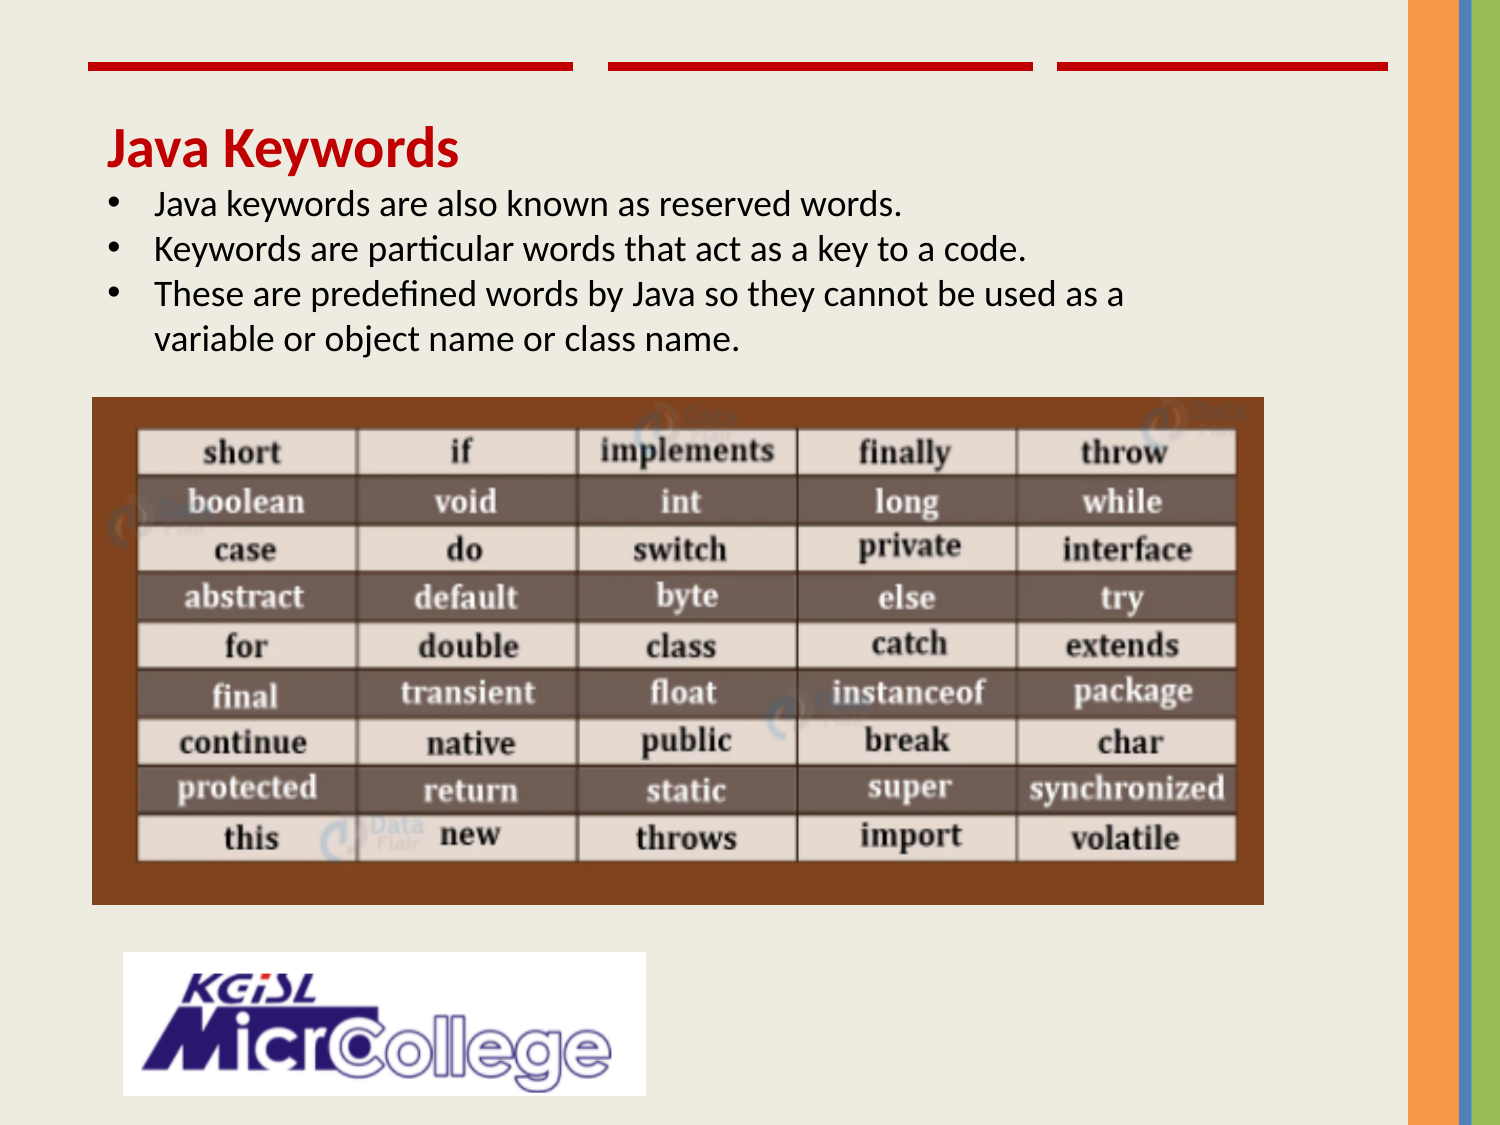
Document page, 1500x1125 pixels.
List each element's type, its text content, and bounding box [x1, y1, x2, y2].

picture [123, 951, 647, 1097]
text_box Java Keywords Java keywords are also known as reserved words. Keywords are particular words that act as a key to a code. These are predefined words by Java so they cannot be used as a variable or object name or class name. [92, 101, 1259, 367]
picture [92, 396, 1265, 906]
